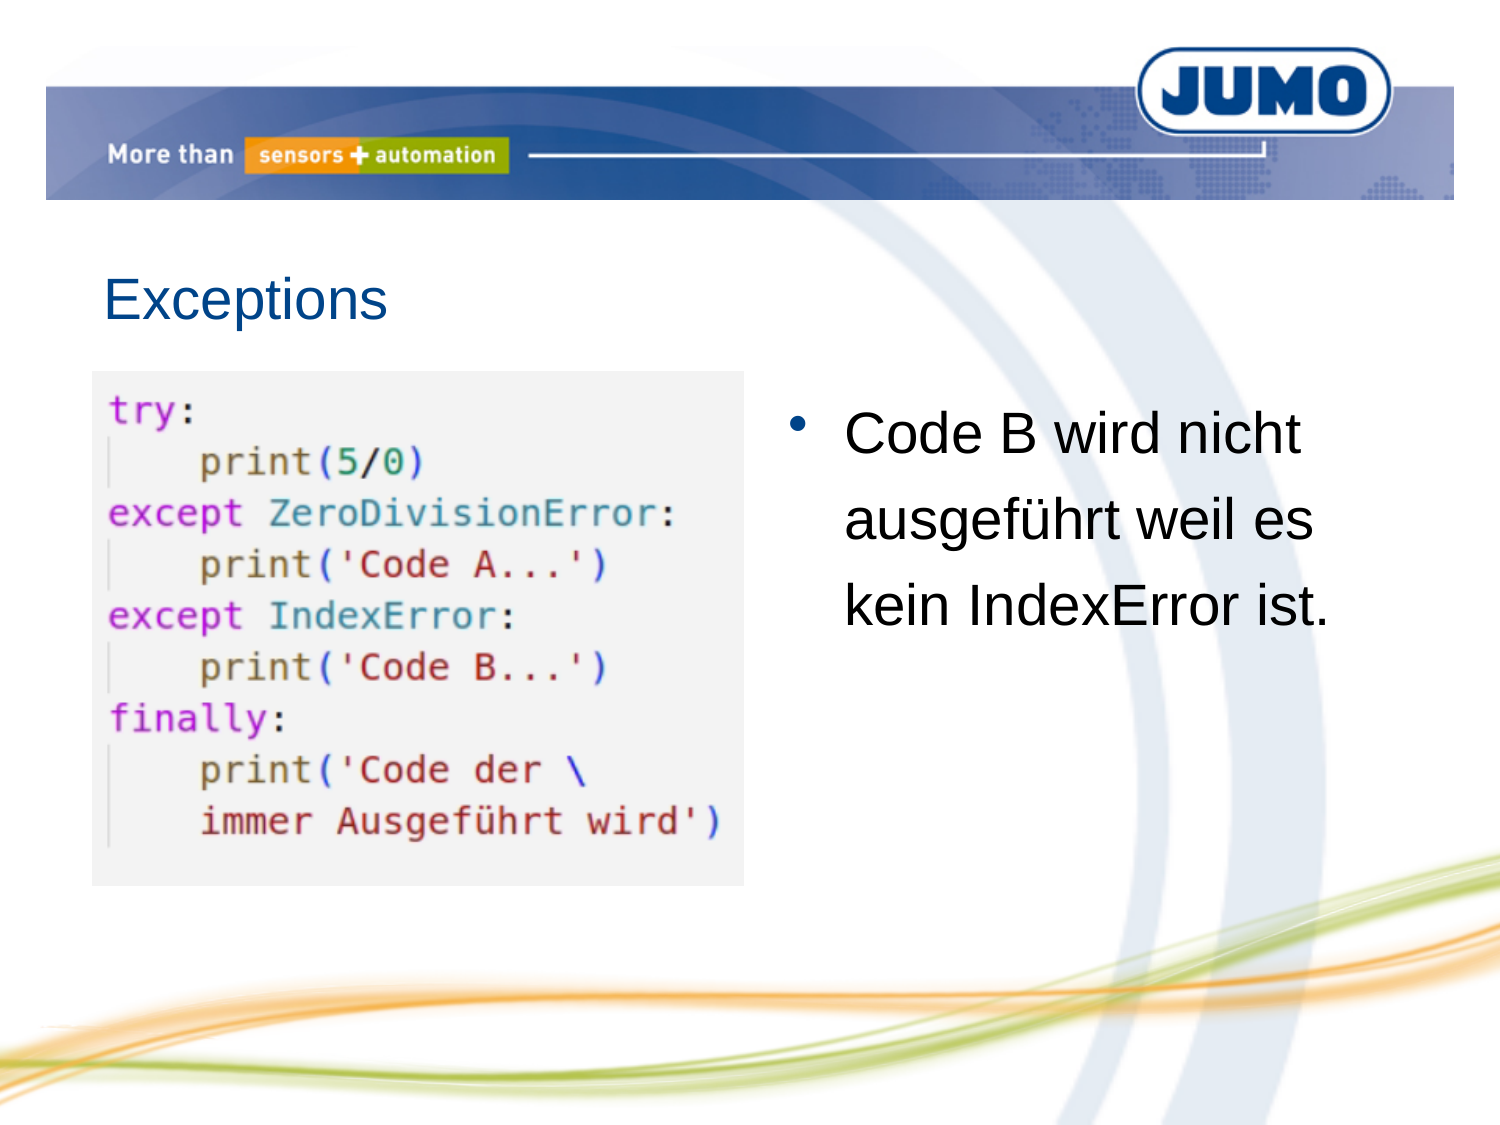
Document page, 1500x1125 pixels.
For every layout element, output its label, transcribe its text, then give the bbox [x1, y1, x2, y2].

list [92, 371, 745, 886]
list Code B wird nicht ausgeführt weil es kein IndexError ist. [773, 371, 1430, 1004]
title Exceptions [88, 253, 1439, 344]
picture [46, 46, 1454, 253]
picture [0, 344, 1500, 1125]
